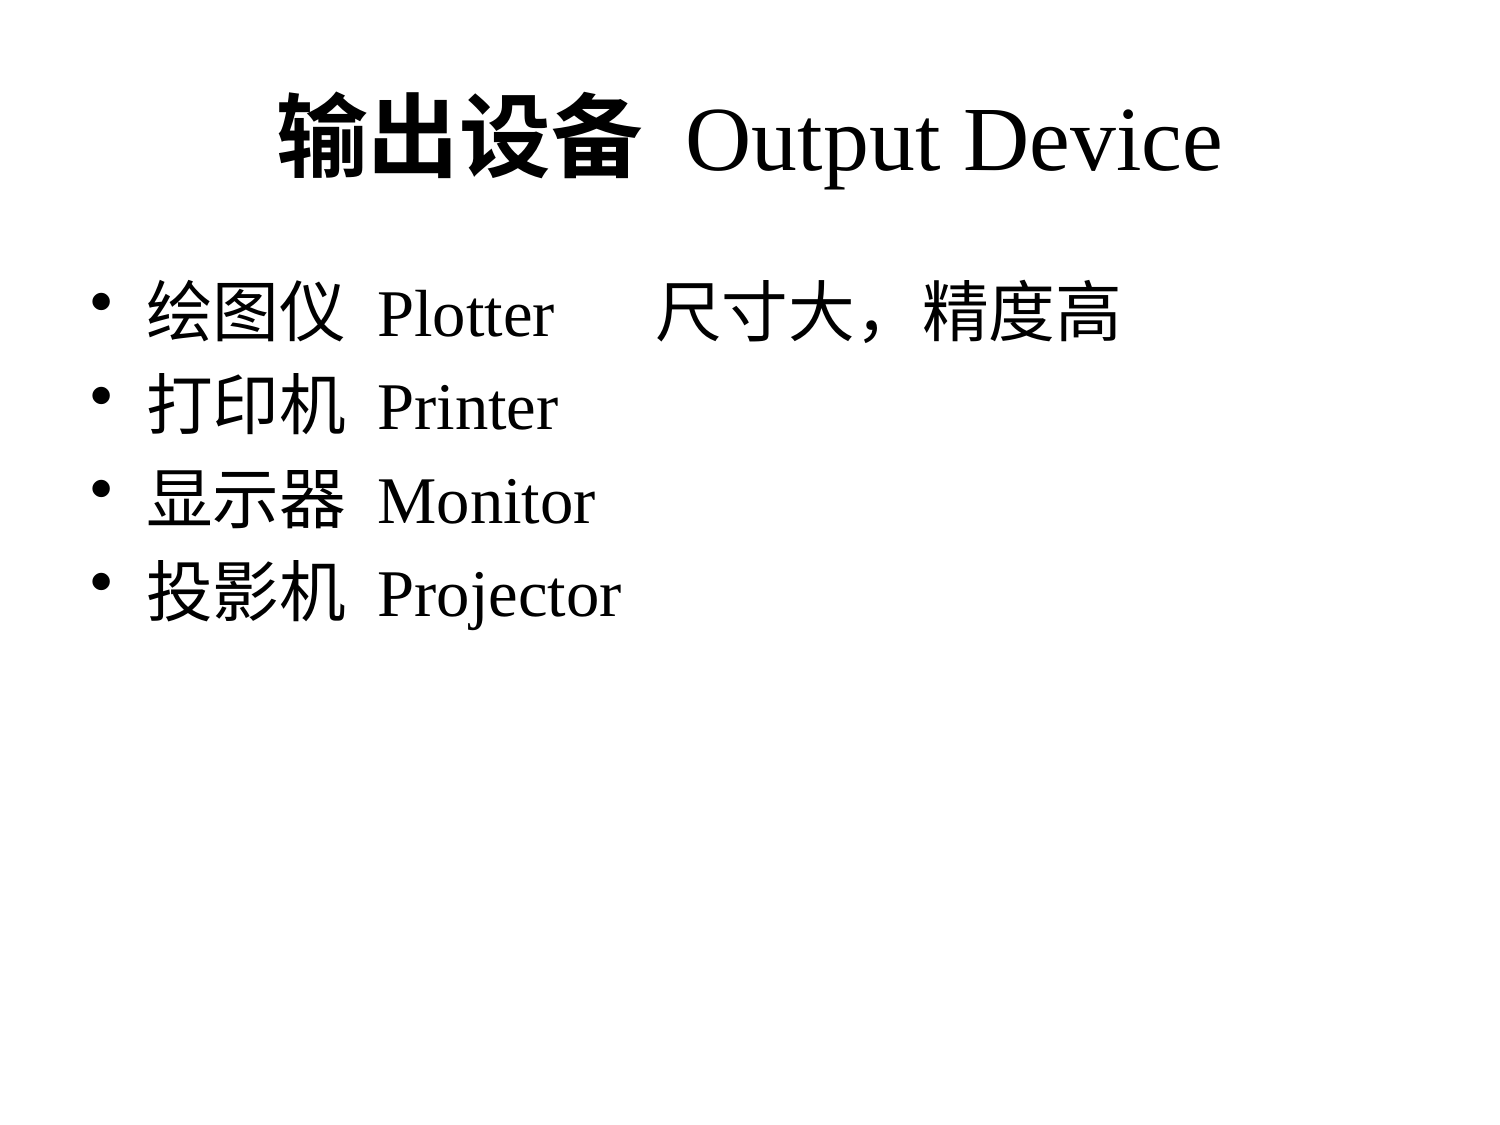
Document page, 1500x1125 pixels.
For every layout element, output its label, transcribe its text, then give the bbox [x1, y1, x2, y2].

list 绘图仪 Plotter 尺寸大，精度高 打印机 Printer 显示器 Monitor 投影机 Projector [75, 262, 1425, 1005]
title 输出设备 Output Device [75, 71, 1425, 259]
